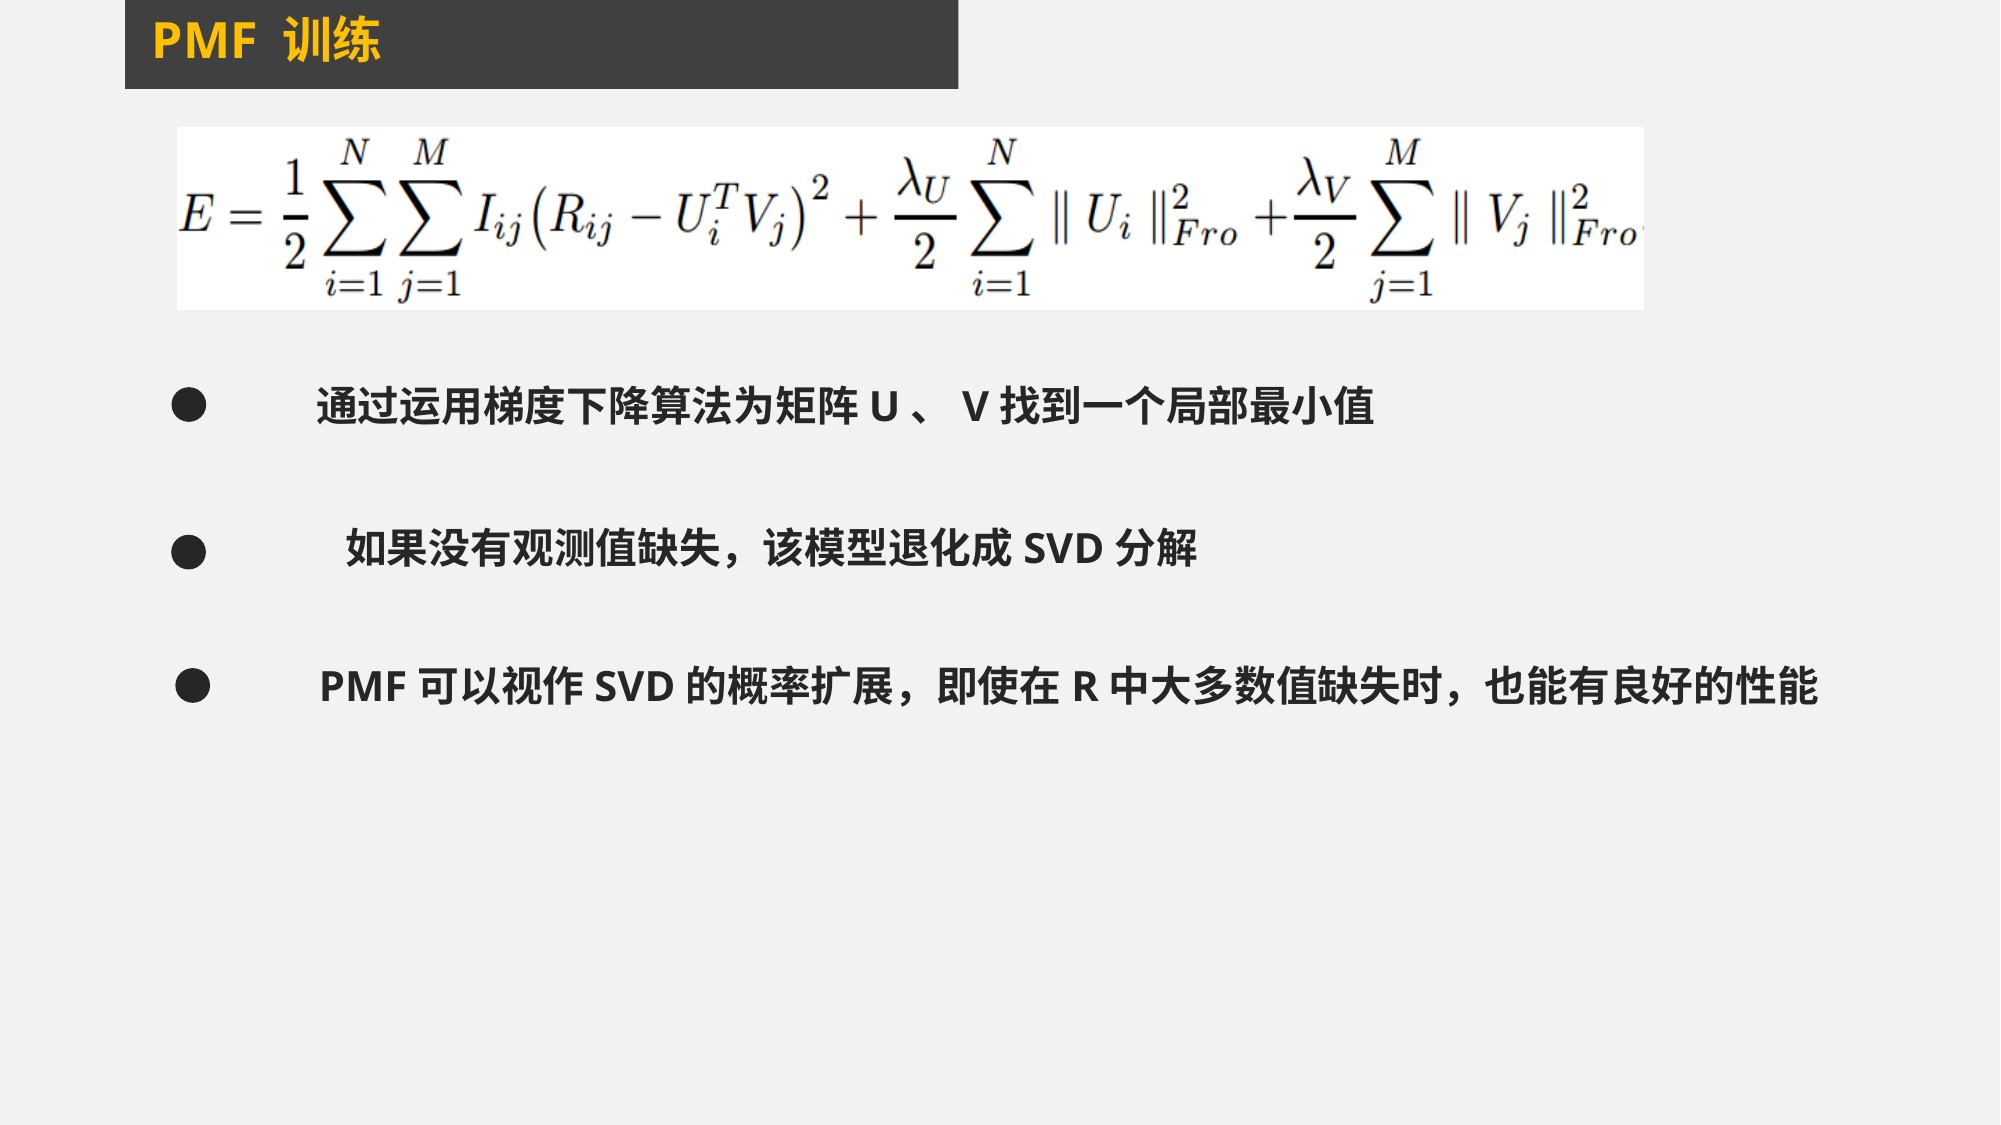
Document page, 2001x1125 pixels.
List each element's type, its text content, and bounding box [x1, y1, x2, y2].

picture [177, 127, 1644, 310]
text_box [174, 667, 212, 704]
text_box 通过运用梯度下降算法为矩阵U、V找到一个局部最小值 [301, 372, 1390, 438]
list PMF 训练 [136, 8, 1125, 85]
text_box 如果没有观测值缺失，该模型退化成SVD分解 [318, 514, 1225, 580]
text_box [170, 386, 208, 423]
text_box PMF可以视作SVD的概率扩展，即使在R中大多数值缺失时，也能有良好的性能 [254, 652, 1884, 718]
text_box [170, 533, 207, 571]
